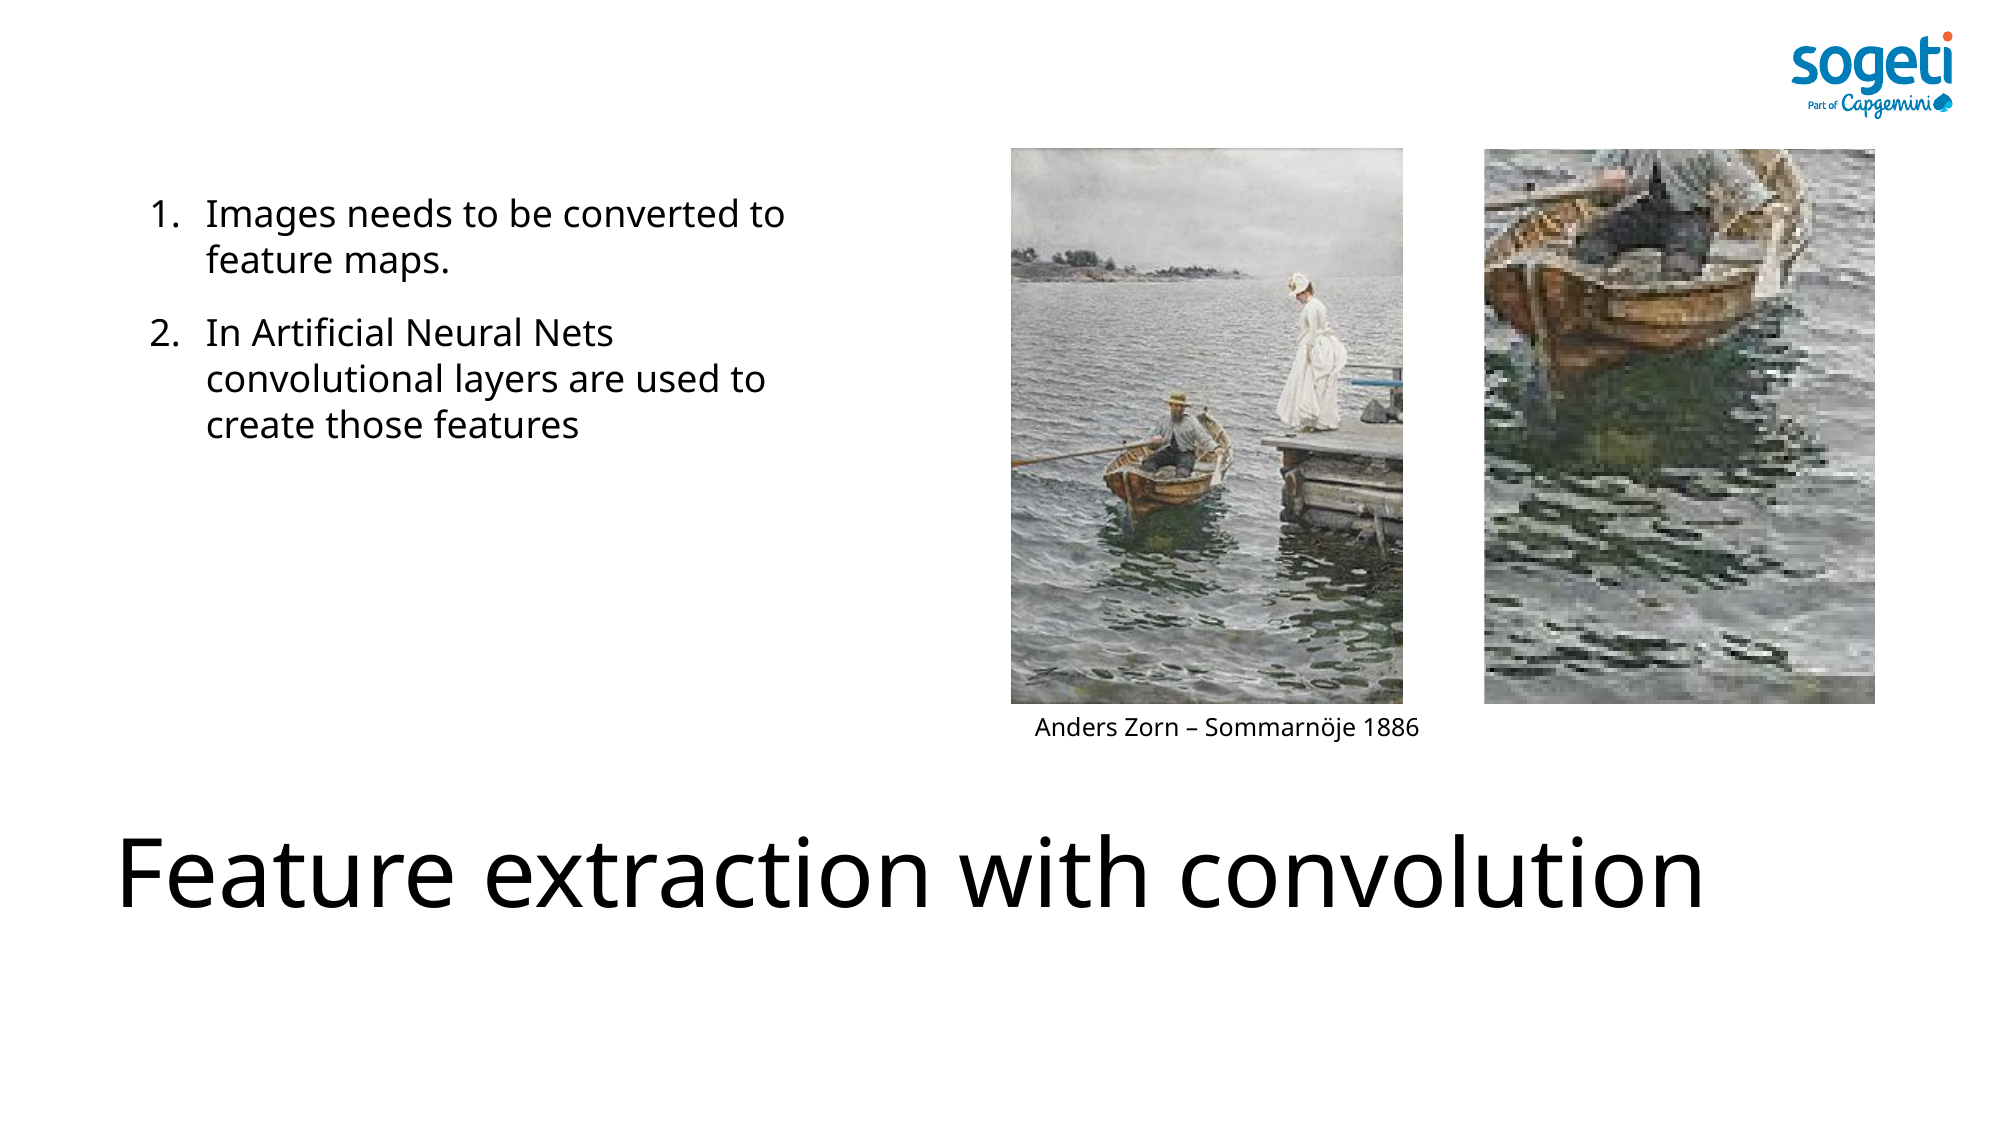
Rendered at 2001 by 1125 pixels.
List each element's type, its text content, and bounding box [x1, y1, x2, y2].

picture [1011, 148, 1403, 704]
text_box Images needs to be converted to feature maps. In Artificial Neural Nets convolutional layers are used to create those features [149, 189, 812, 541]
title Feature extraction with convolution [99, 719, 1892, 936]
text_box Anders Zorn – Sommarnöje 1886 [1020, 703, 1436, 749]
picture [1484, 149, 1875, 704]
